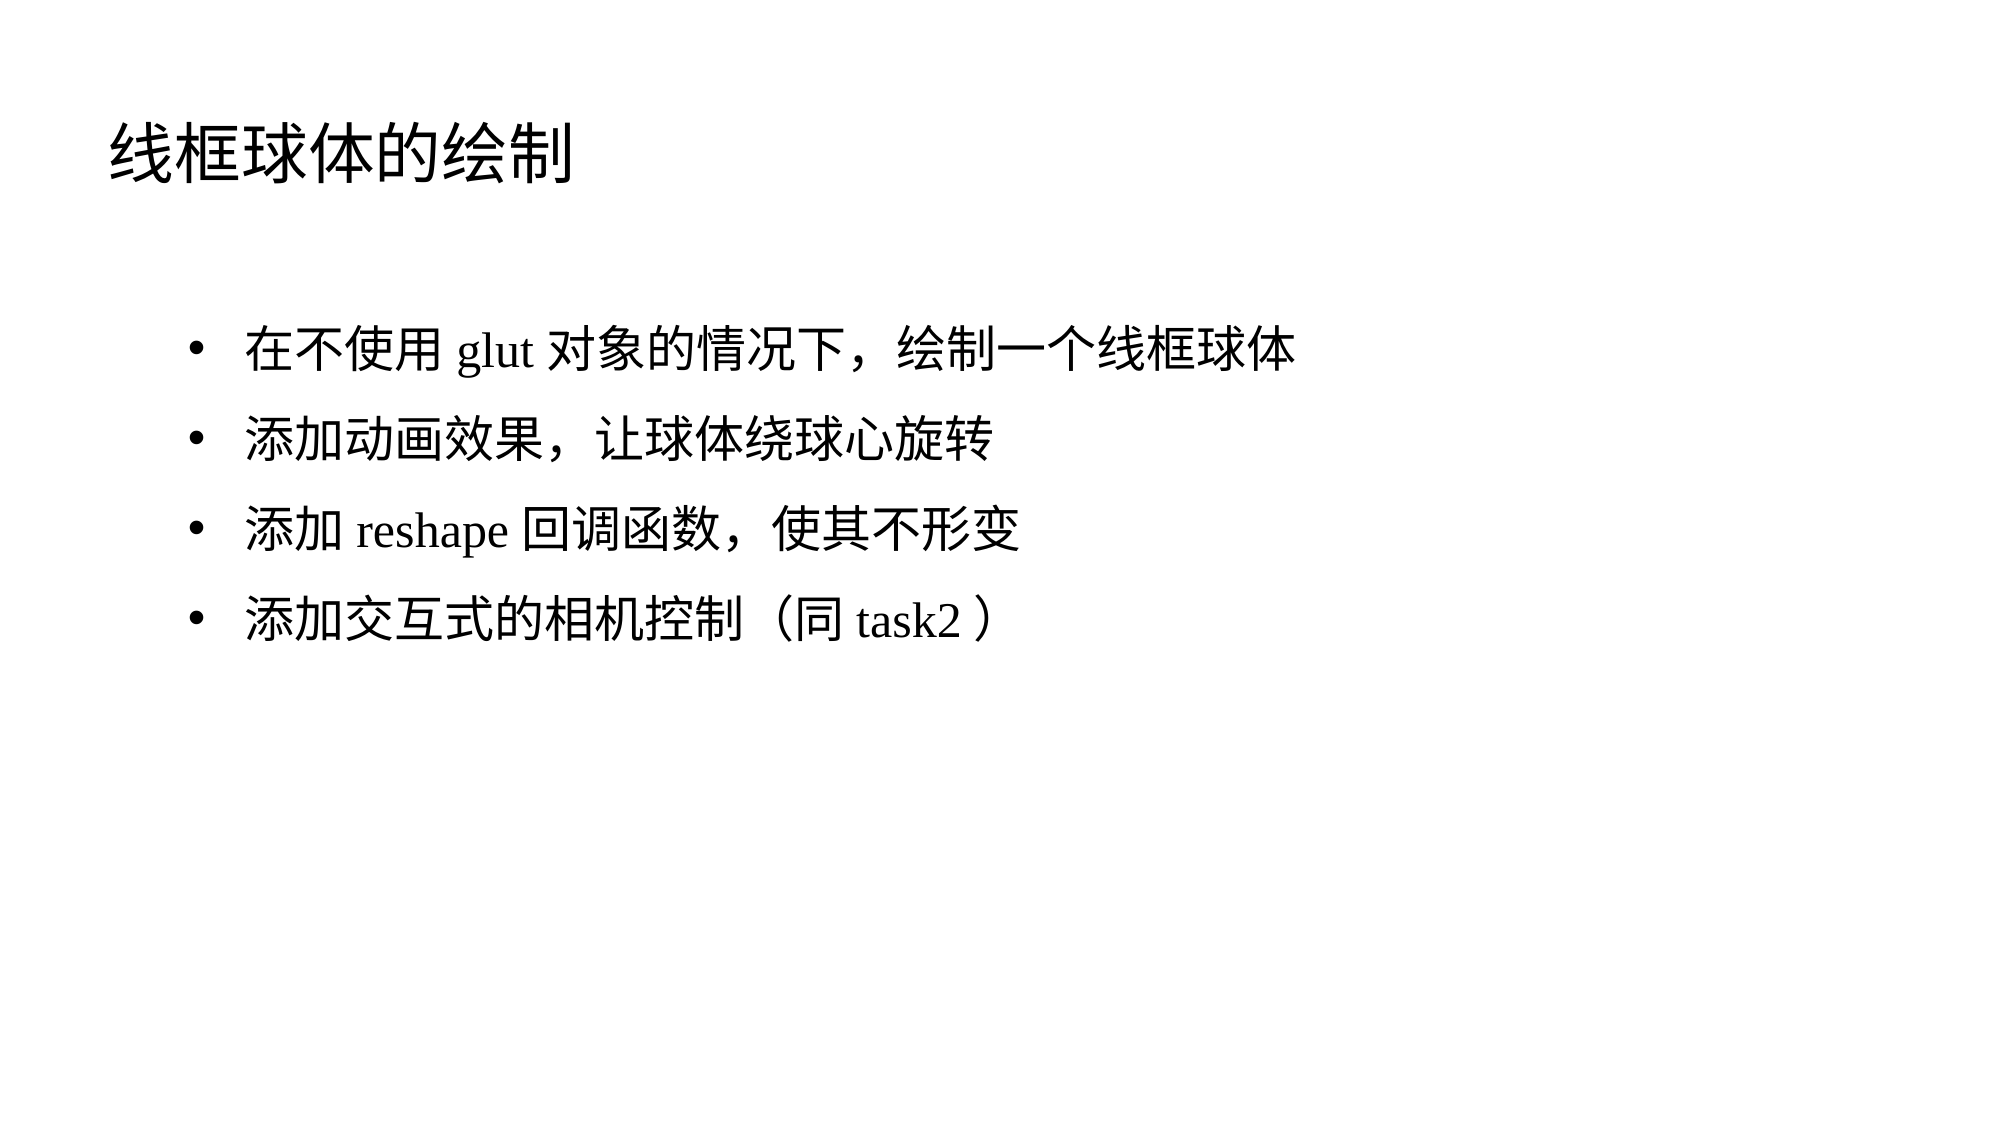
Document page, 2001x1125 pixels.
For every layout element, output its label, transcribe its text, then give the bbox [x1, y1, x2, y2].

text_box 线框球体的绘制 [93, 104, 1234, 200]
text_box 在不使用glut对象的情况下，绘制一个线框球体 添加动画效果，让球体绕球心旋转 添加reshape回调函数，使其不形变 添加交互式的相机控制（同task2） [173, 280, 1776, 655]
